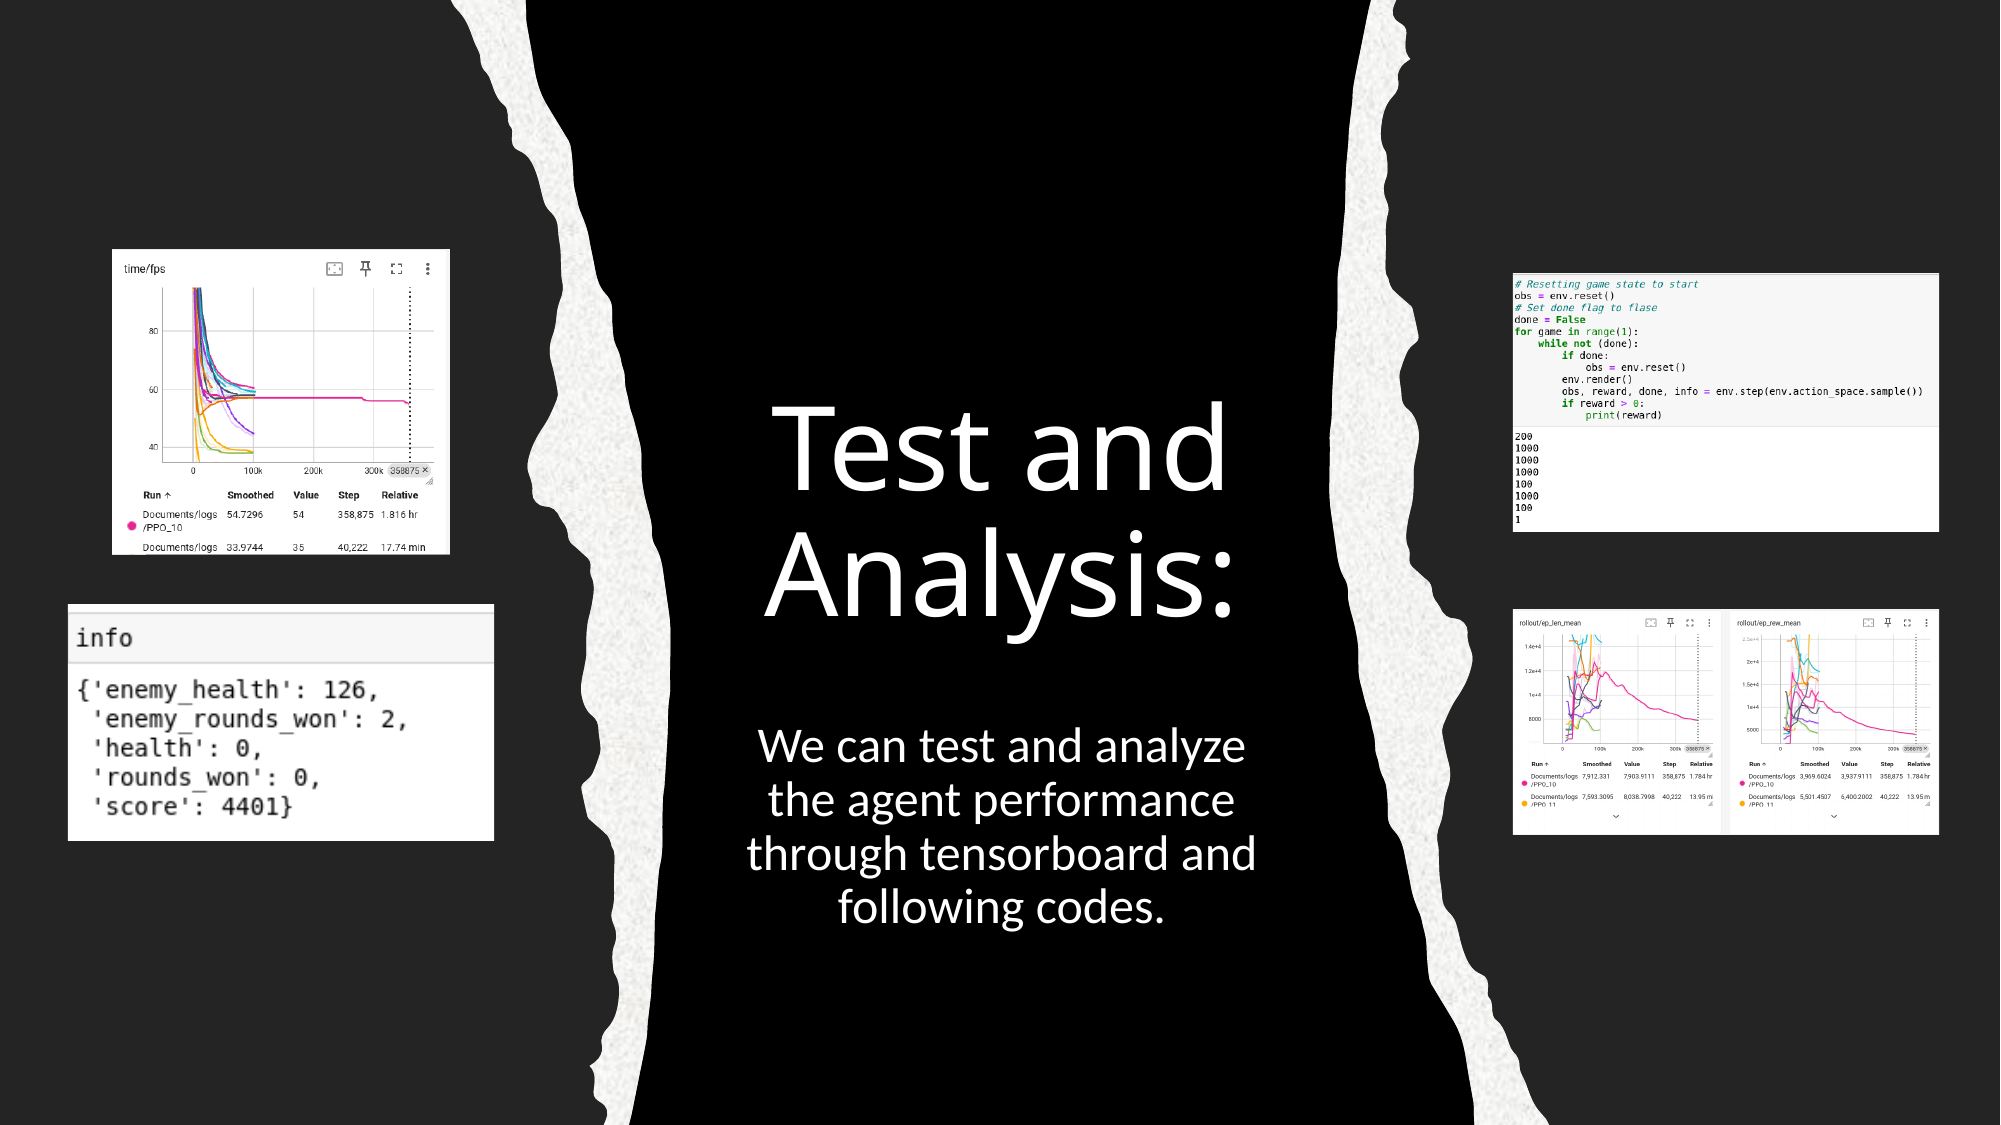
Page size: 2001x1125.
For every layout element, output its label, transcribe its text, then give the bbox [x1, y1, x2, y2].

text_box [0, 0, 671, 1125]
picture [1512, 609, 1940, 835]
text_box [671, 0, 1329, 1125]
picture [1512, 273, 1940, 532]
picture [67, 604, 495, 841]
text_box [1329, 0, 2000, 1125]
picture [112, 249, 450, 556]
list We can test and analyze the agent performance through tensorboard and following codes. [714, 711, 1290, 986]
title Test and Analysis: [714, 138, 1290, 649]
